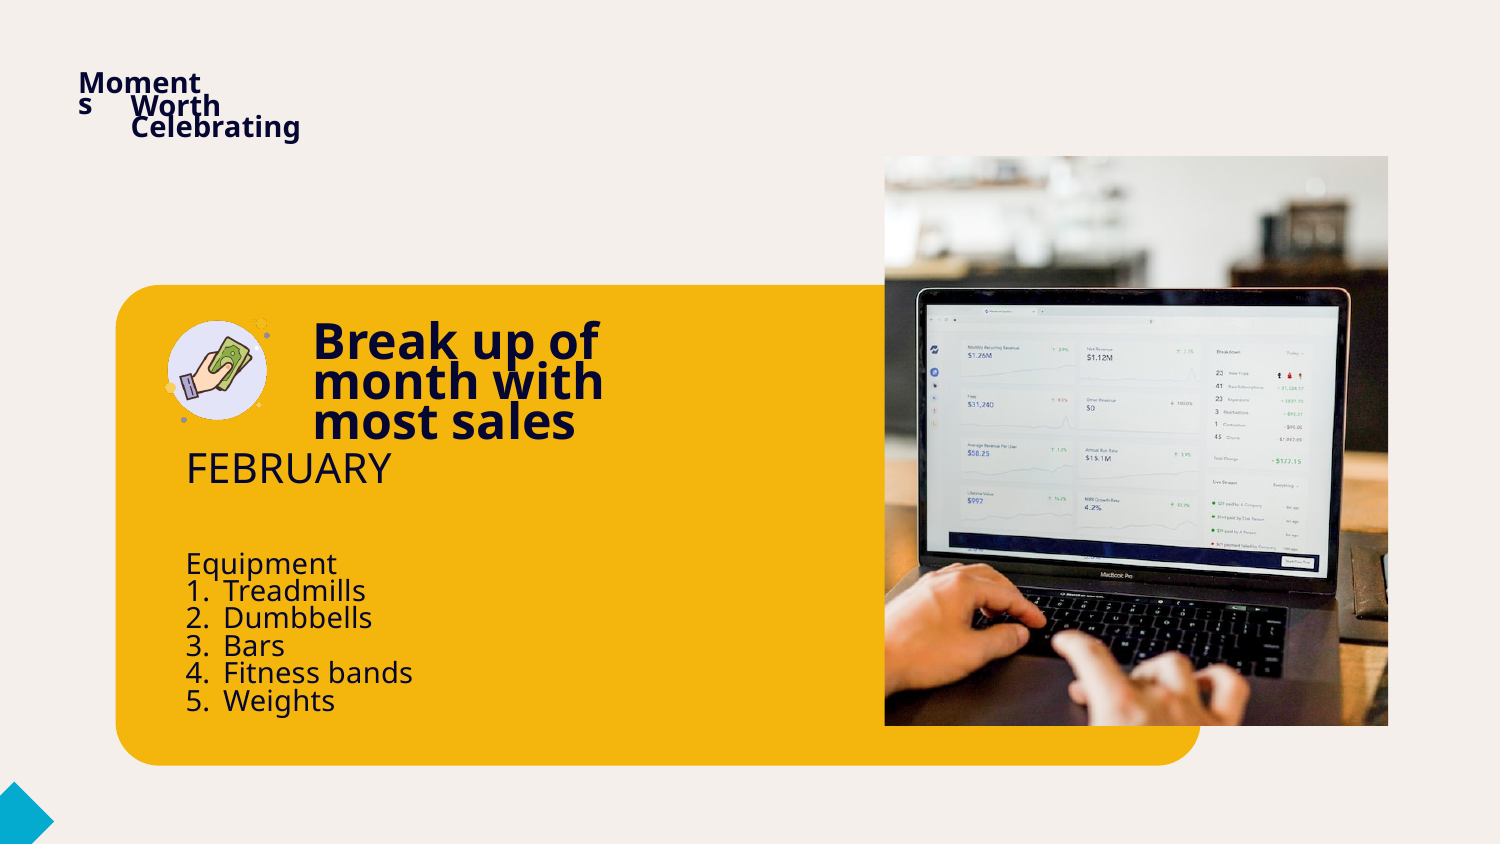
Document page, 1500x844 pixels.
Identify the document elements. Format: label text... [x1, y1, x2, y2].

text_box [115, 284, 1201, 766]
picture [150, 302, 284, 437]
text_box Moments [78, 78, 204, 100]
text_box Worth Celebrating [130, 101, 389, 123]
text_box Equipment Treadmills Dumbbells Bars Fitness bands Weights [185, 525, 619, 737]
text_box Break up of month with most sales [312, 329, 717, 410]
text_box FEBRUARY [185, 464, 452, 525]
picture [884, 156, 1389, 726]
text_box [0, 781, 55, 844]
